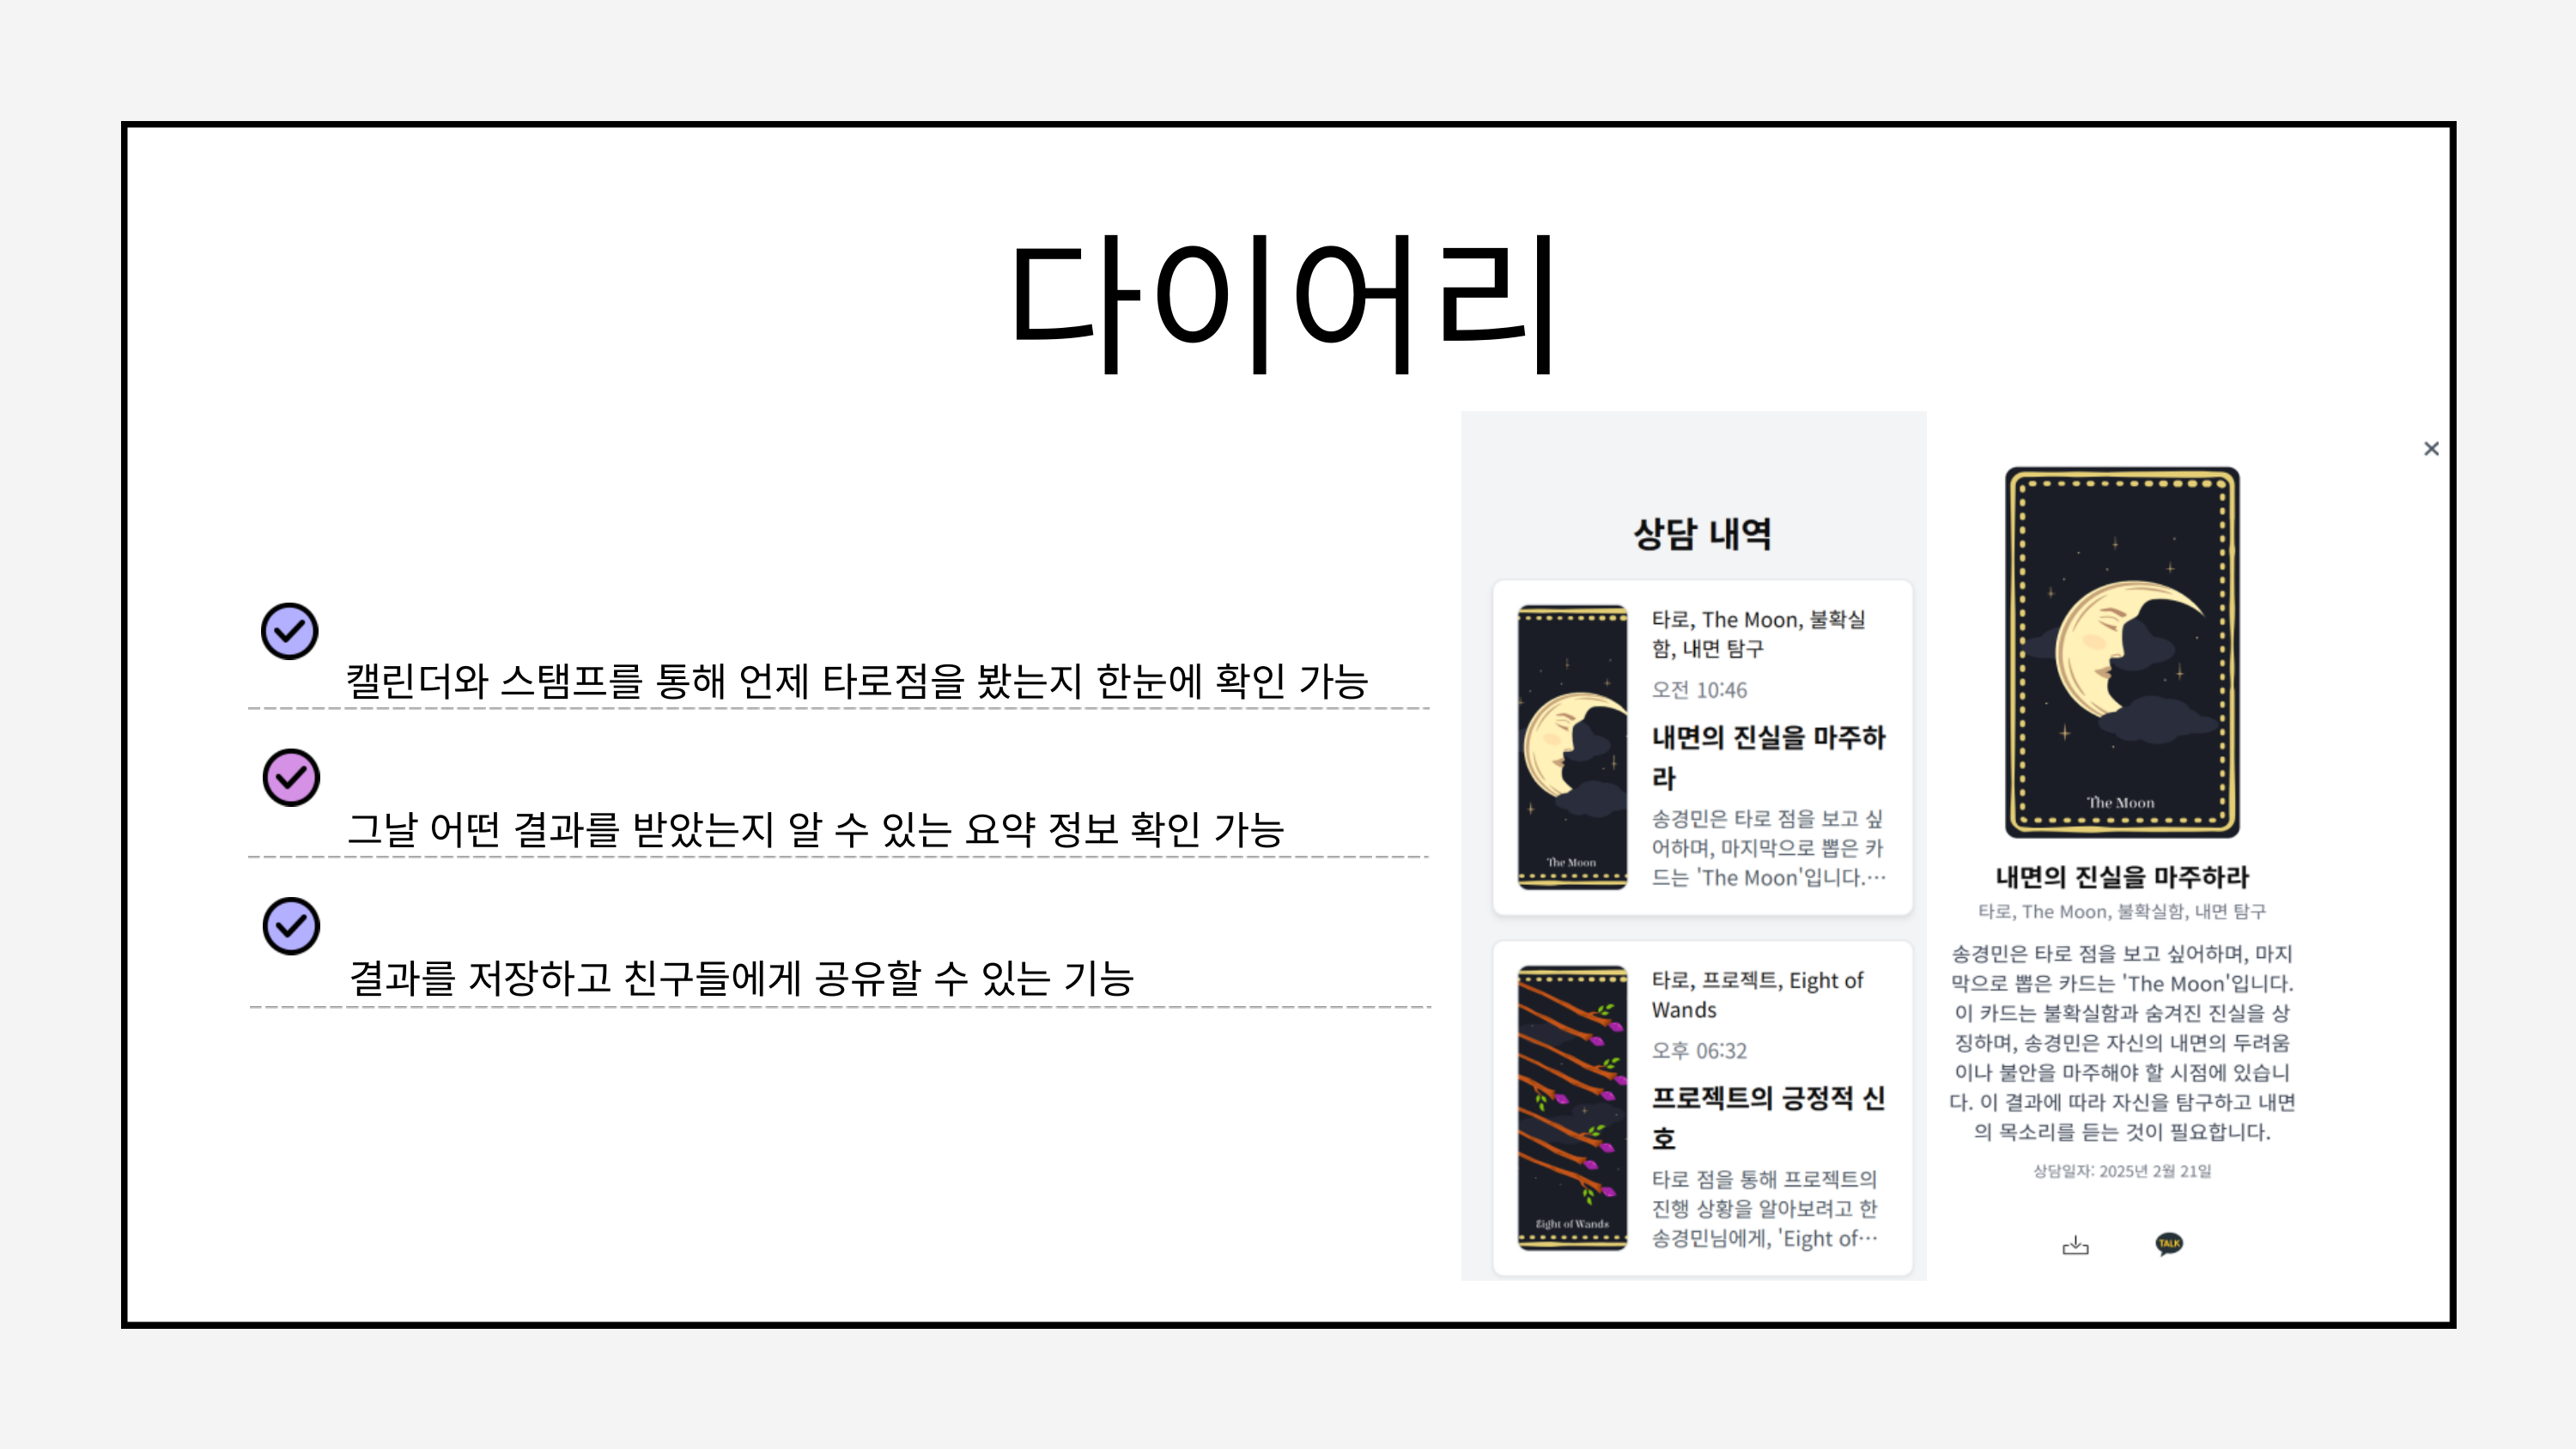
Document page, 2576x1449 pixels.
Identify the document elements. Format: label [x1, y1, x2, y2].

picture [121, 121, 2457, 1330]
